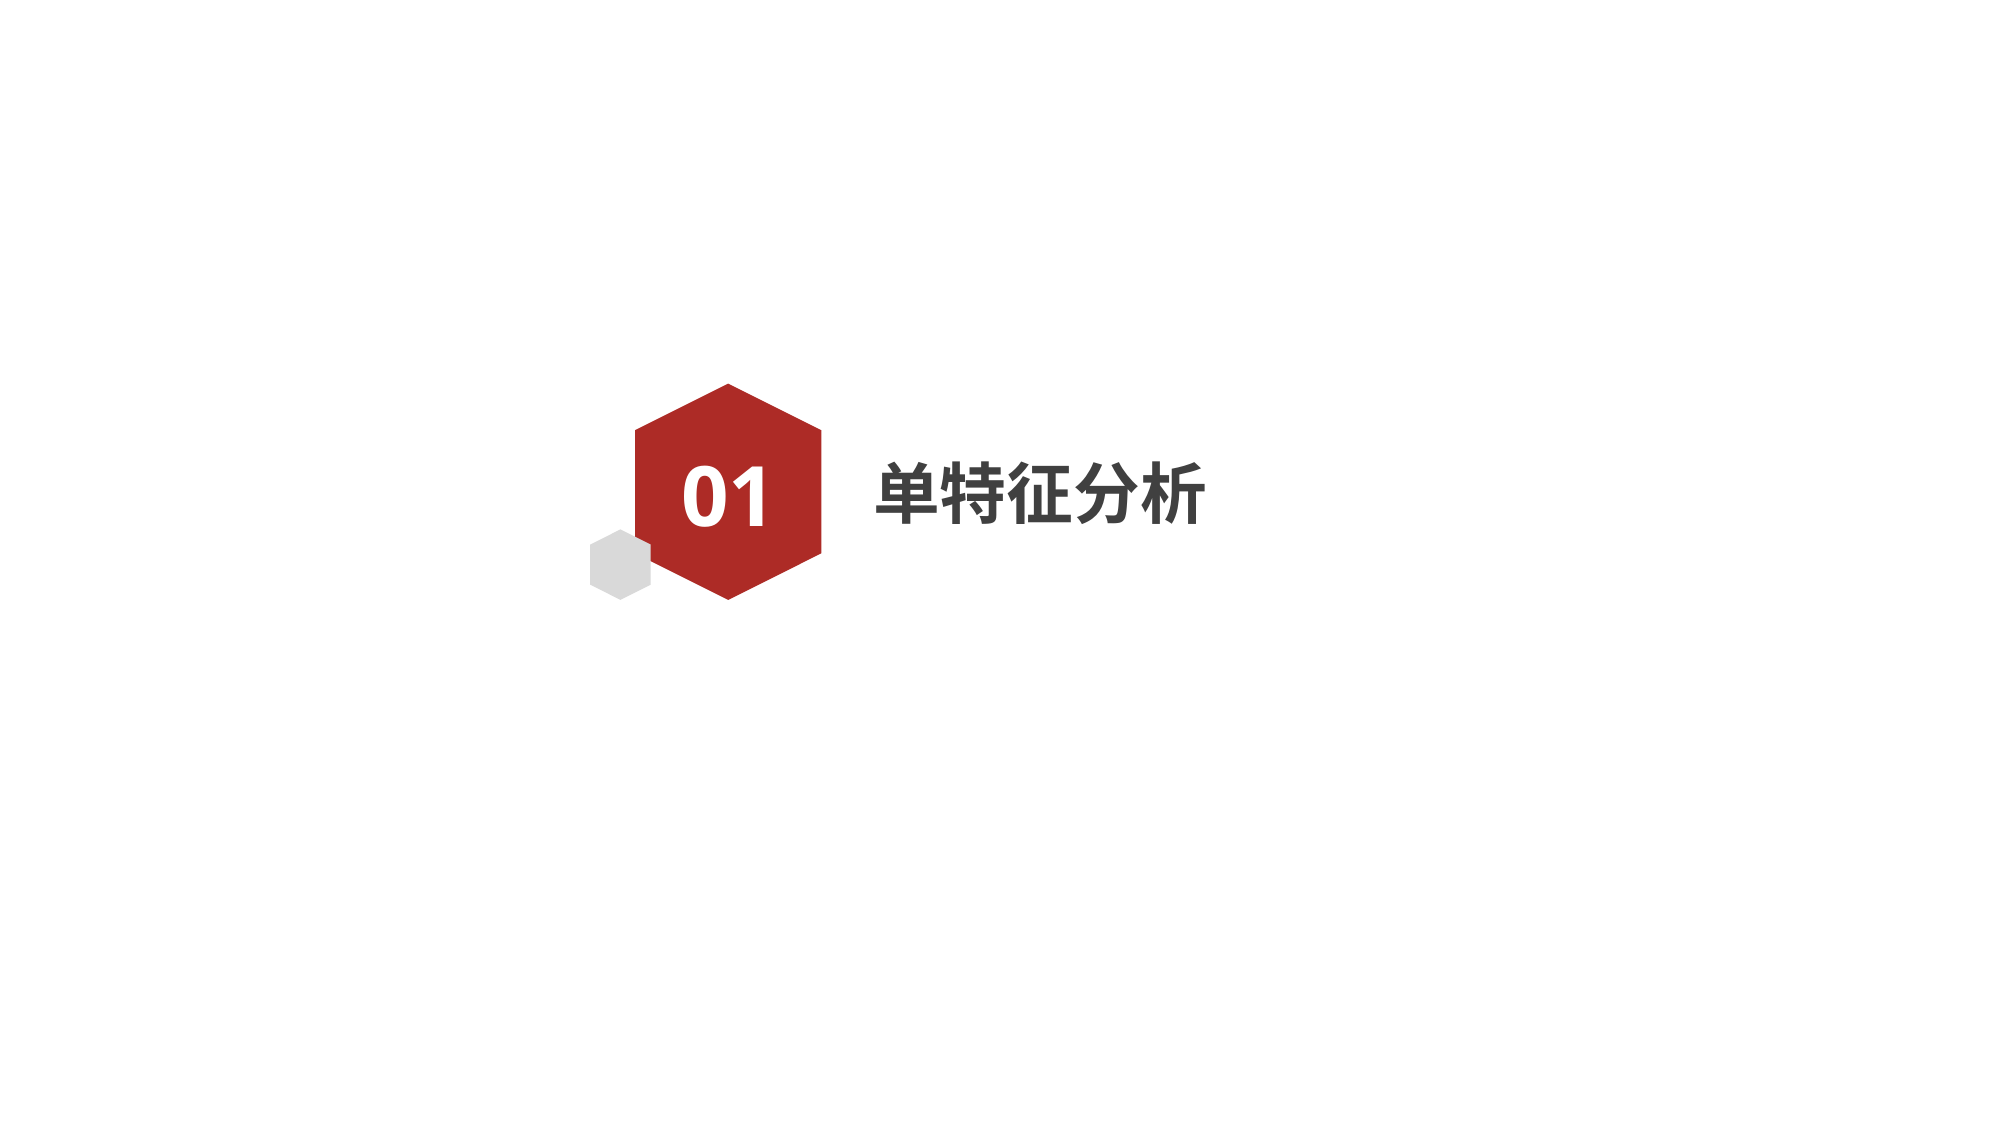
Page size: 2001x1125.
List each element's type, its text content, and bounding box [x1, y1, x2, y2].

title 单特征分析 [858, 453, 1950, 672]
list 01 [636, 404, 822, 594]
